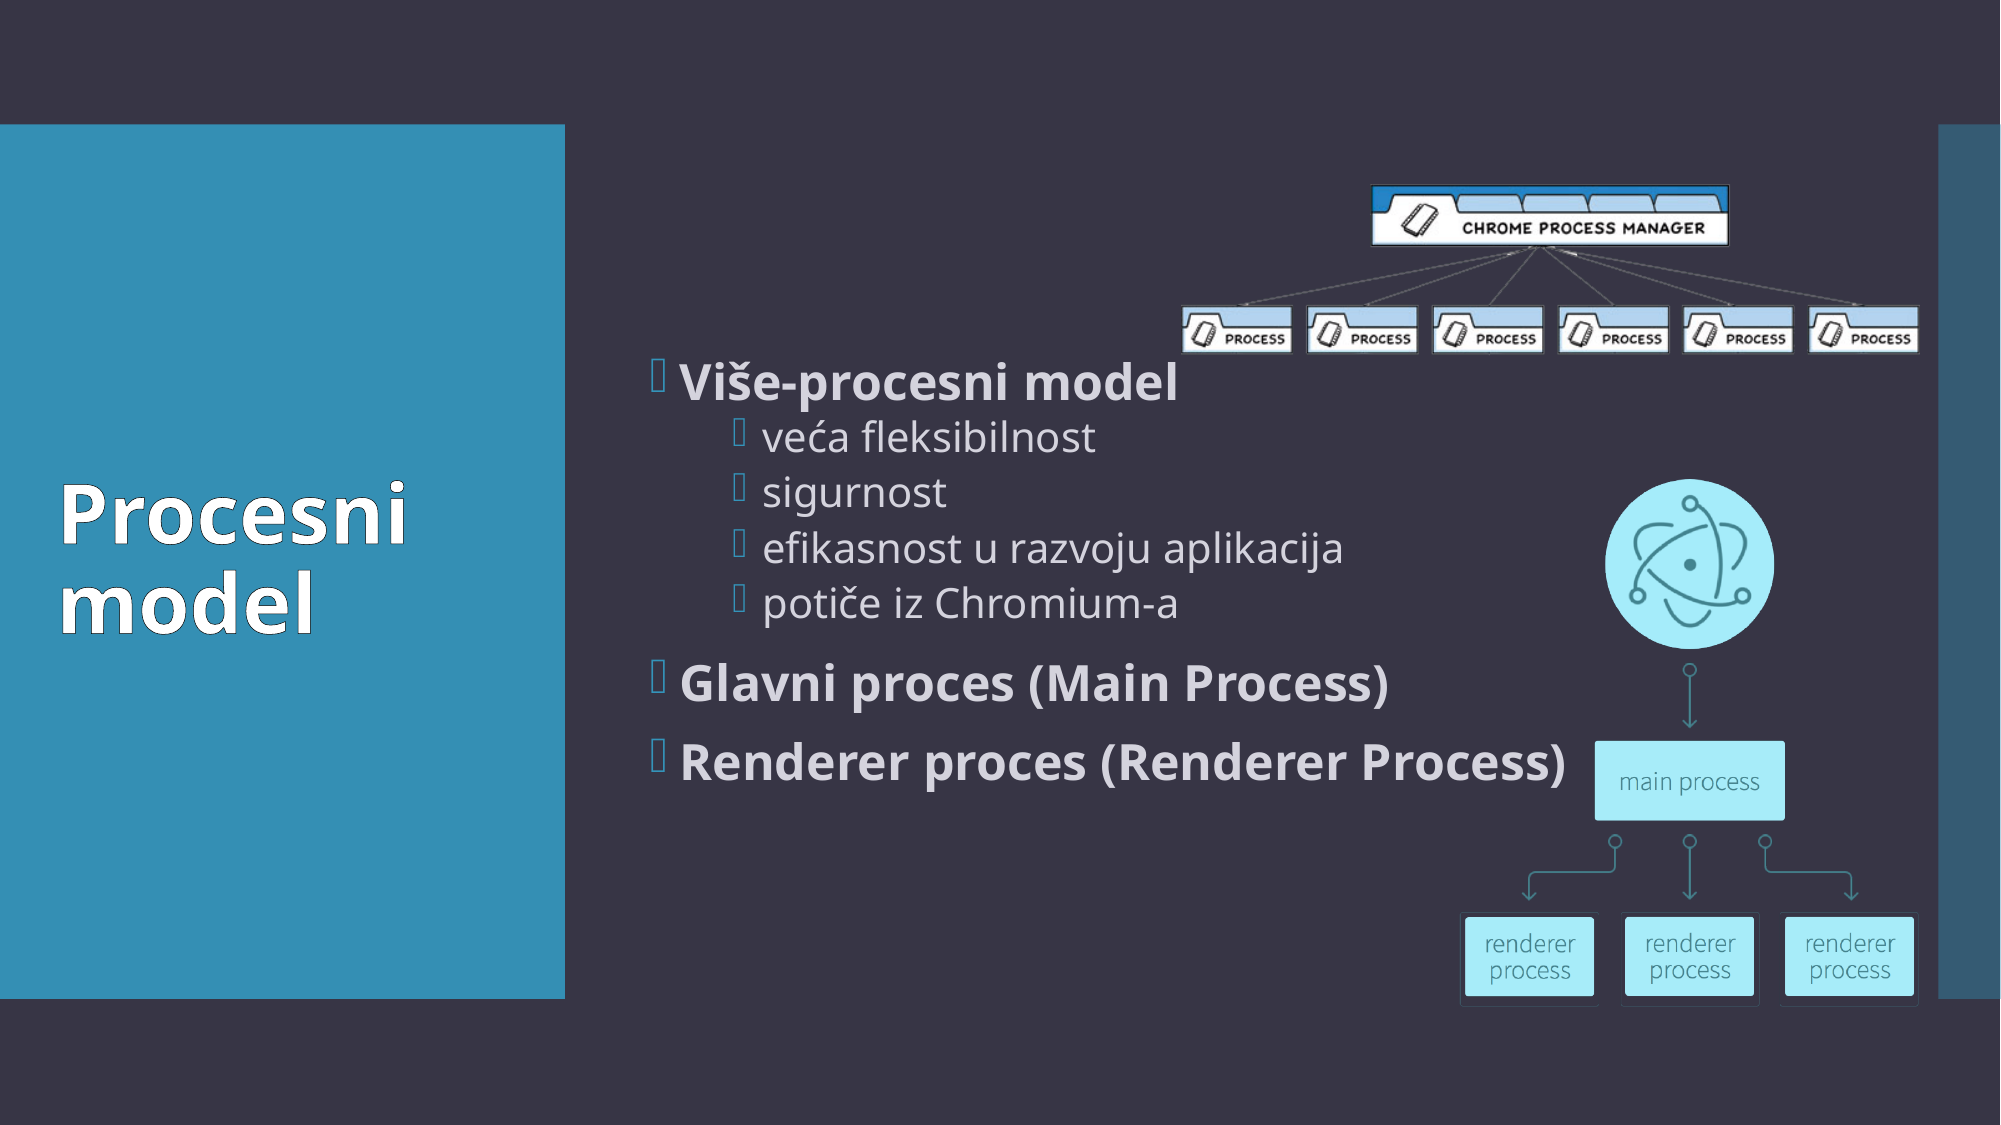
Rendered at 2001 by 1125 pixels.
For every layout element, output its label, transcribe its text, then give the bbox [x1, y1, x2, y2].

picture [1181, 184, 1920, 357]
title Procesni model [41, 184, 534, 940]
list Više-procesni model veća fleksibilnost sigurnost efikasnost u razvoju aplikacija potiče iz Chromium-a Glavni proces (Main Process) Renderer proces (Renderer Process) [634, 141, 1933, 1007]
picture [1458, 479, 1920, 1007]
